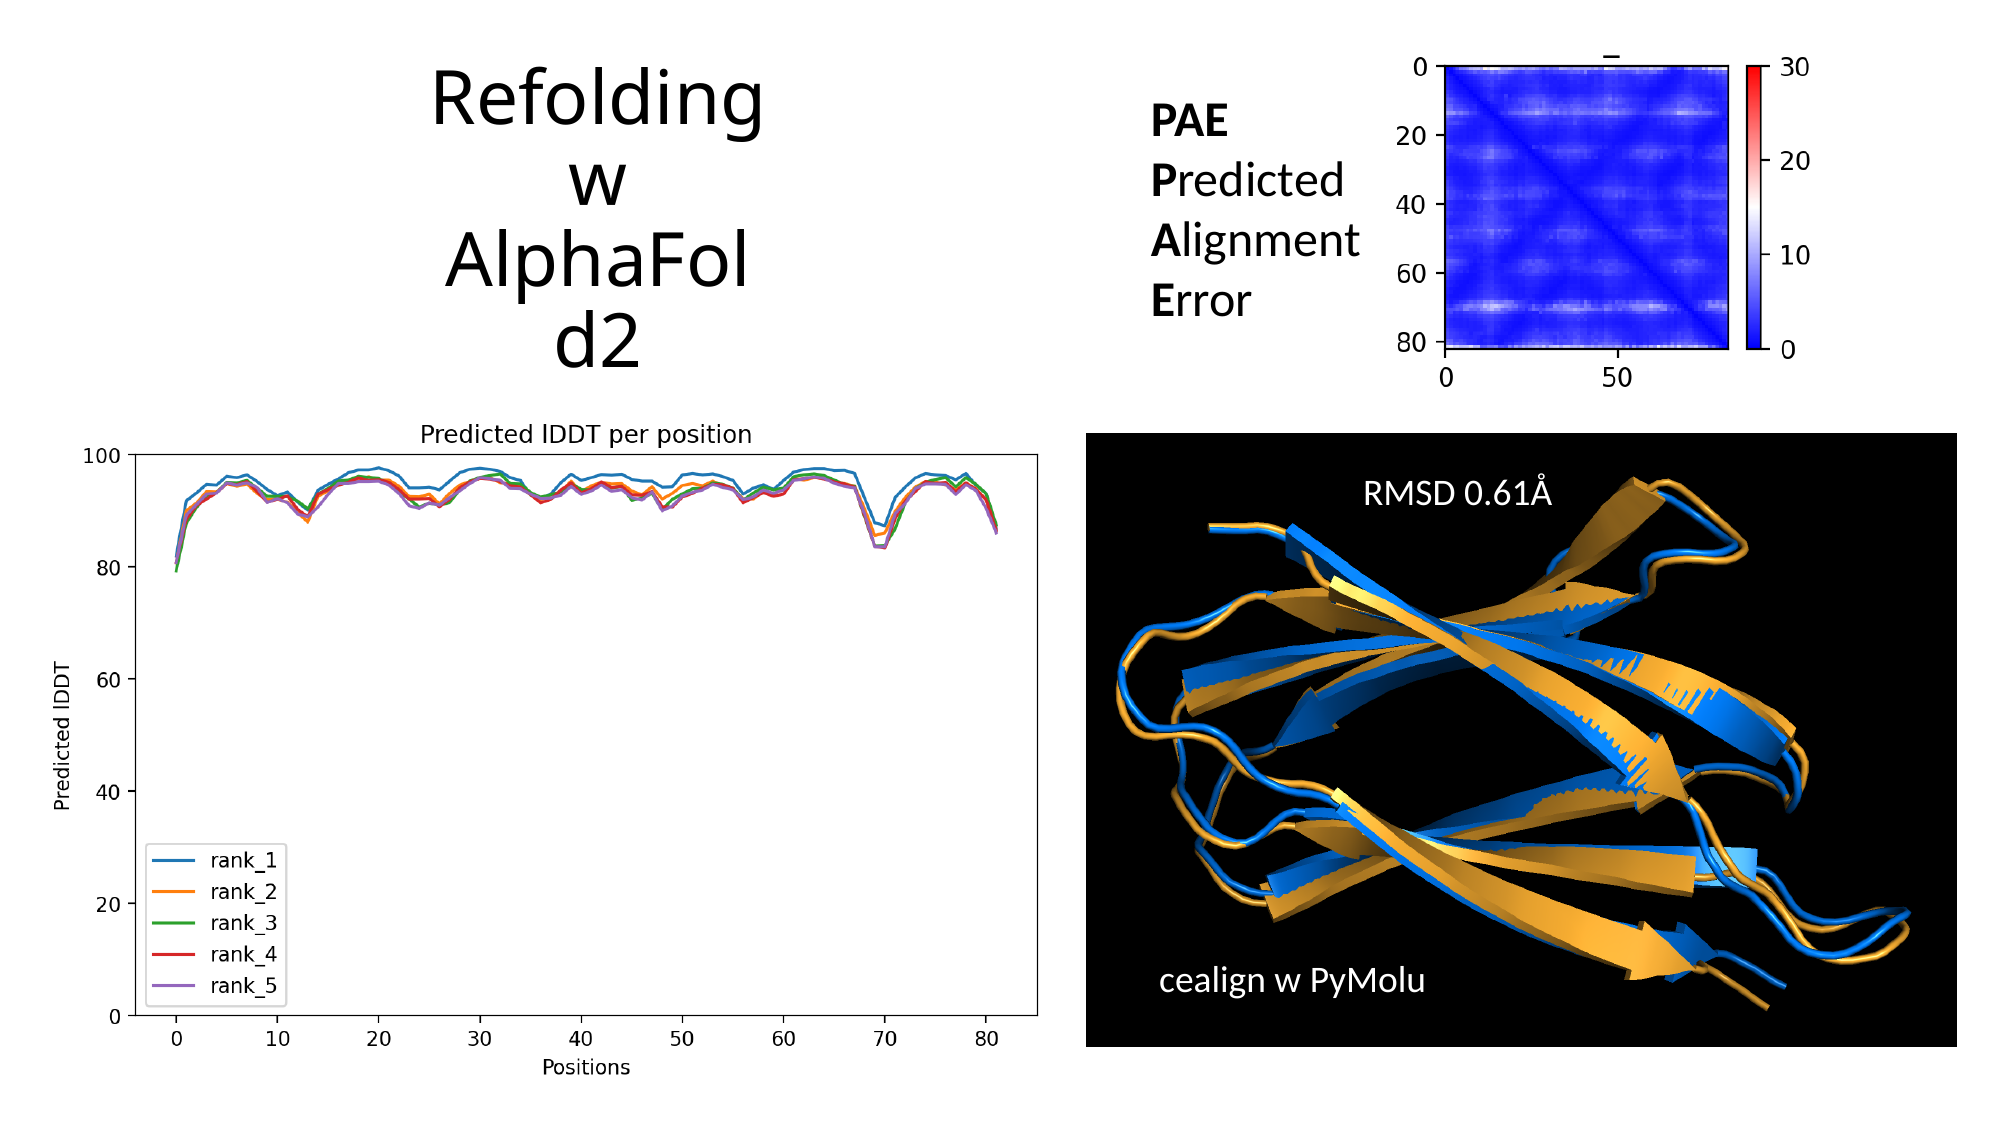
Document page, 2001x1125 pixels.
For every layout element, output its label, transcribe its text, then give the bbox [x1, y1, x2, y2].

picture [1376, 54, 1826, 410]
text_box PAE Predicted Alignment Error [1136, 79, 1376, 334]
picture [1086, 433, 1957, 1047]
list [39, 409, 1051, 1093]
title Refolding w AlphaFold2 [410, 106, 786, 337]
